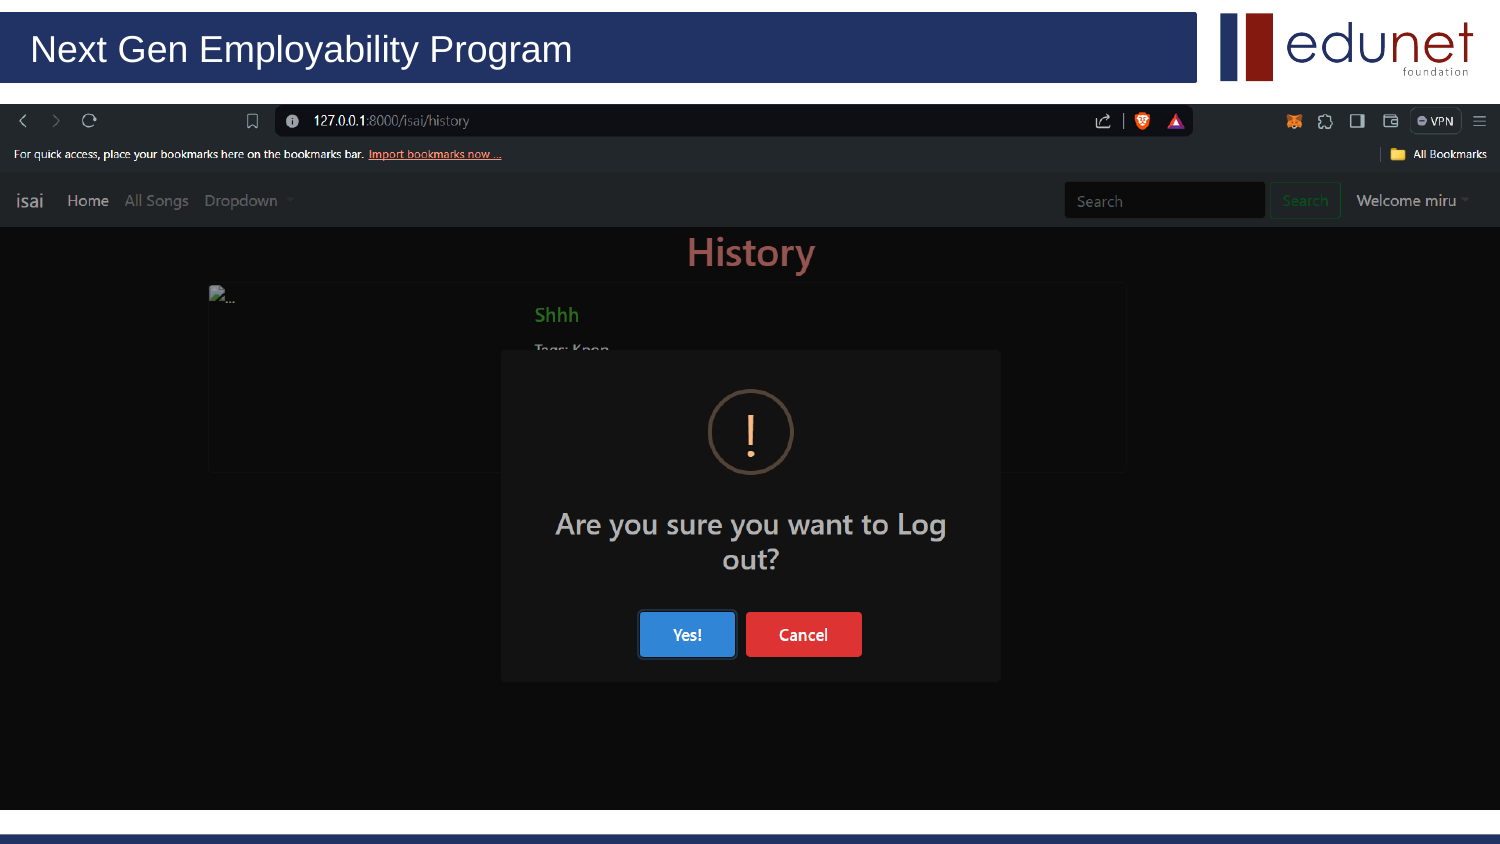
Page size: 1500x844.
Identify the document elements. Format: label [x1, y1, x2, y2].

picture [1279, 14, 1482, 83]
picture [0, 103, 1500, 811]
